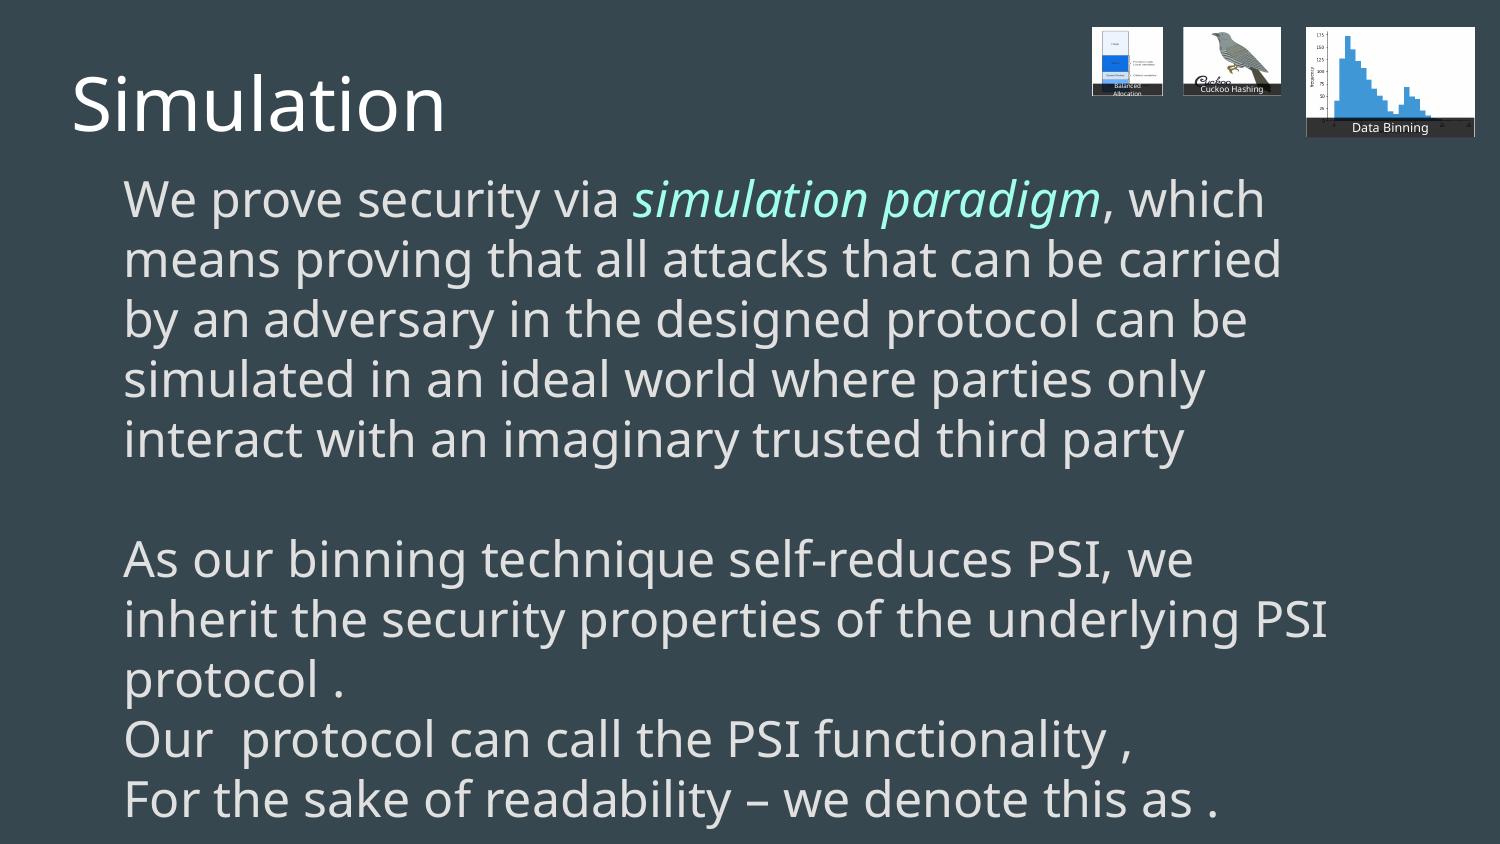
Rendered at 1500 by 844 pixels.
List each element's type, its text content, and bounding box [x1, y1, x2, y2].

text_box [1092, 26, 1163, 96]
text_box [1183, 26, 1282, 96]
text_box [1306, 26, 1475, 138]
title Simulation [56, 40, 909, 167]
